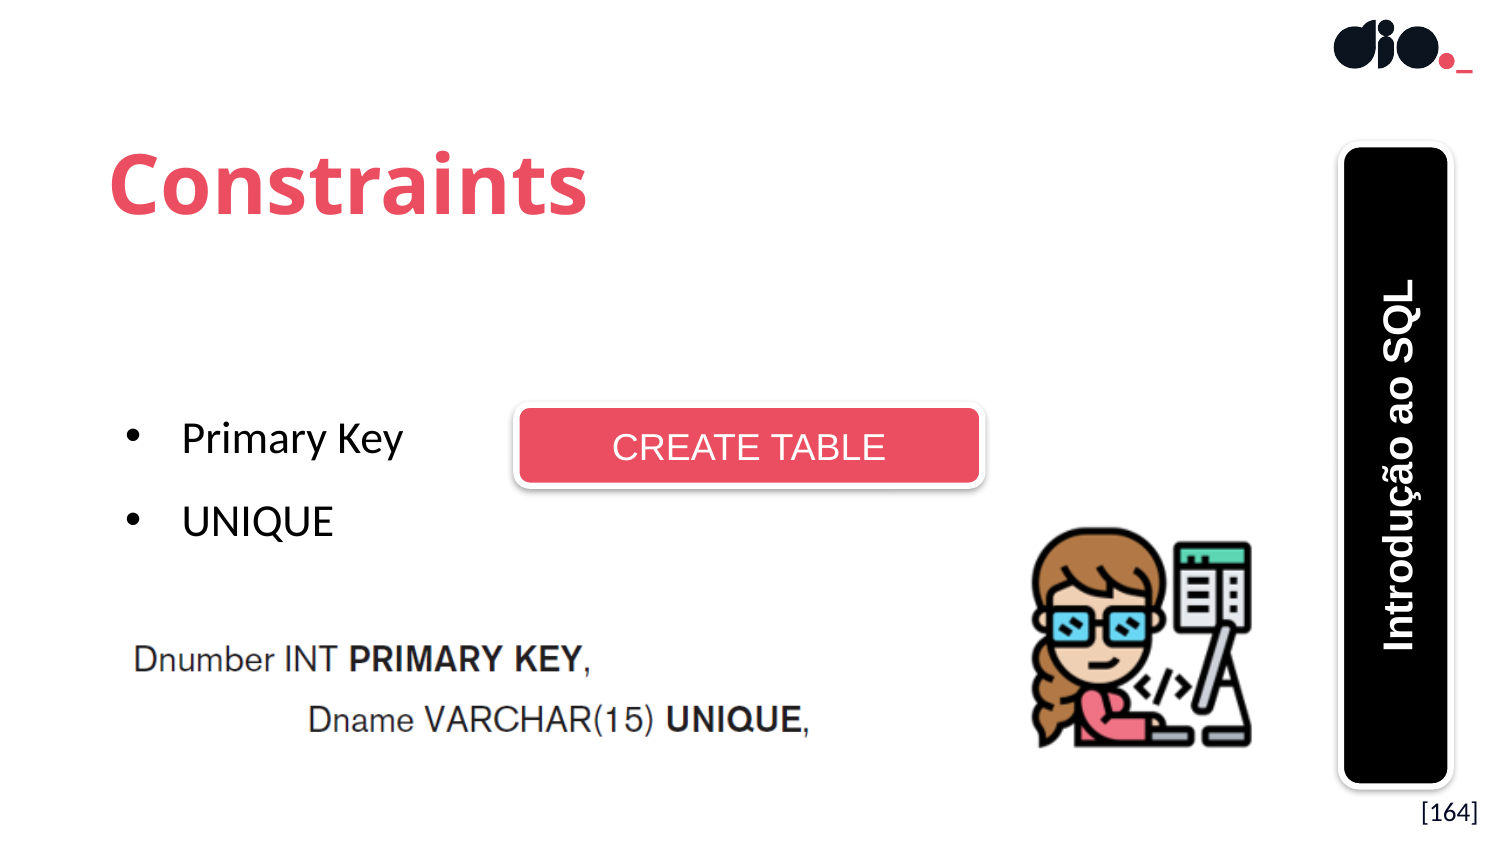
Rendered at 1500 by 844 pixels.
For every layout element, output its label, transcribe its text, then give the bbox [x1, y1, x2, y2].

picture [1021, 523, 1267, 758]
picture [1333, 19, 1473, 74]
picture [103, 616, 843, 751]
slide_number [164] [1403, 779, 1494, 844]
text_box Introdução ao SQL [1337, 141, 1454, 790]
text_box Primary Key UNIQUE [110, 271, 1223, 758]
text_box Constraints [92, 104, 1265, 243]
text_box CREATE TABLE [513, 401, 986, 489]
